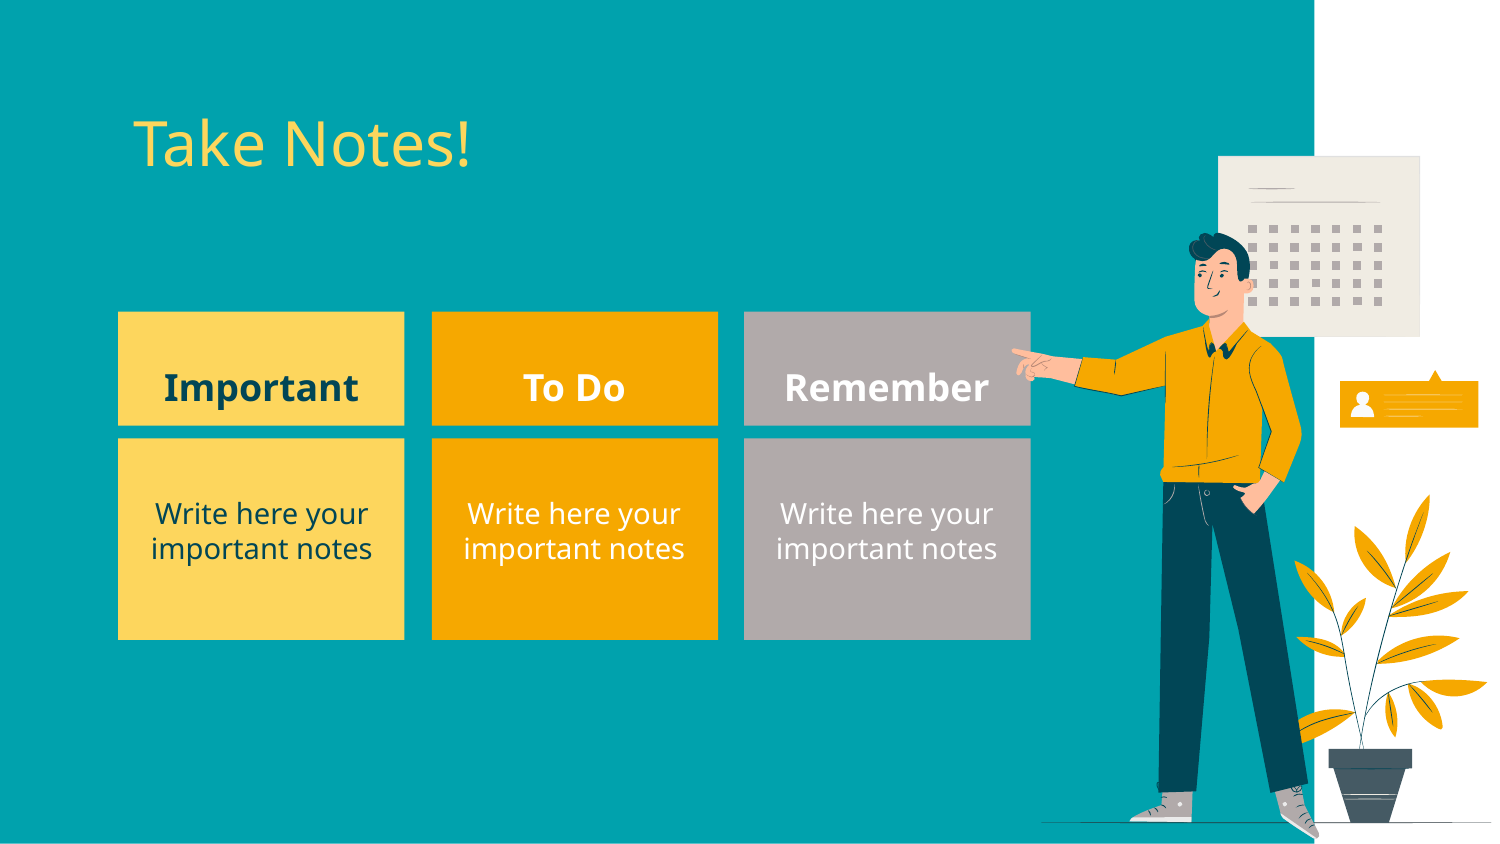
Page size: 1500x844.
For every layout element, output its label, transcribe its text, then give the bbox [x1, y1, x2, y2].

text_box [431, 438, 719, 640]
text_box [118, 438, 405, 640]
text_box To Do [443, 347, 705, 426]
text_box [744, 311, 1005, 426]
text_box Write here your important notes [443, 480, 705, 603]
text_box [118, 311, 405, 426]
text_box [431, 311, 719, 426]
text_box Important [131, 347, 393, 426]
title Take Notes! [118, 88, 774, 198]
text_box [744, 438, 1005, 640]
text_box Write here your important notes [131, 480, 393, 603]
text_box Write here your important notes [756, 480, 1005, 603]
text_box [1010, 155, 1492, 840]
text_box Remember [756, 347, 1005, 426]
